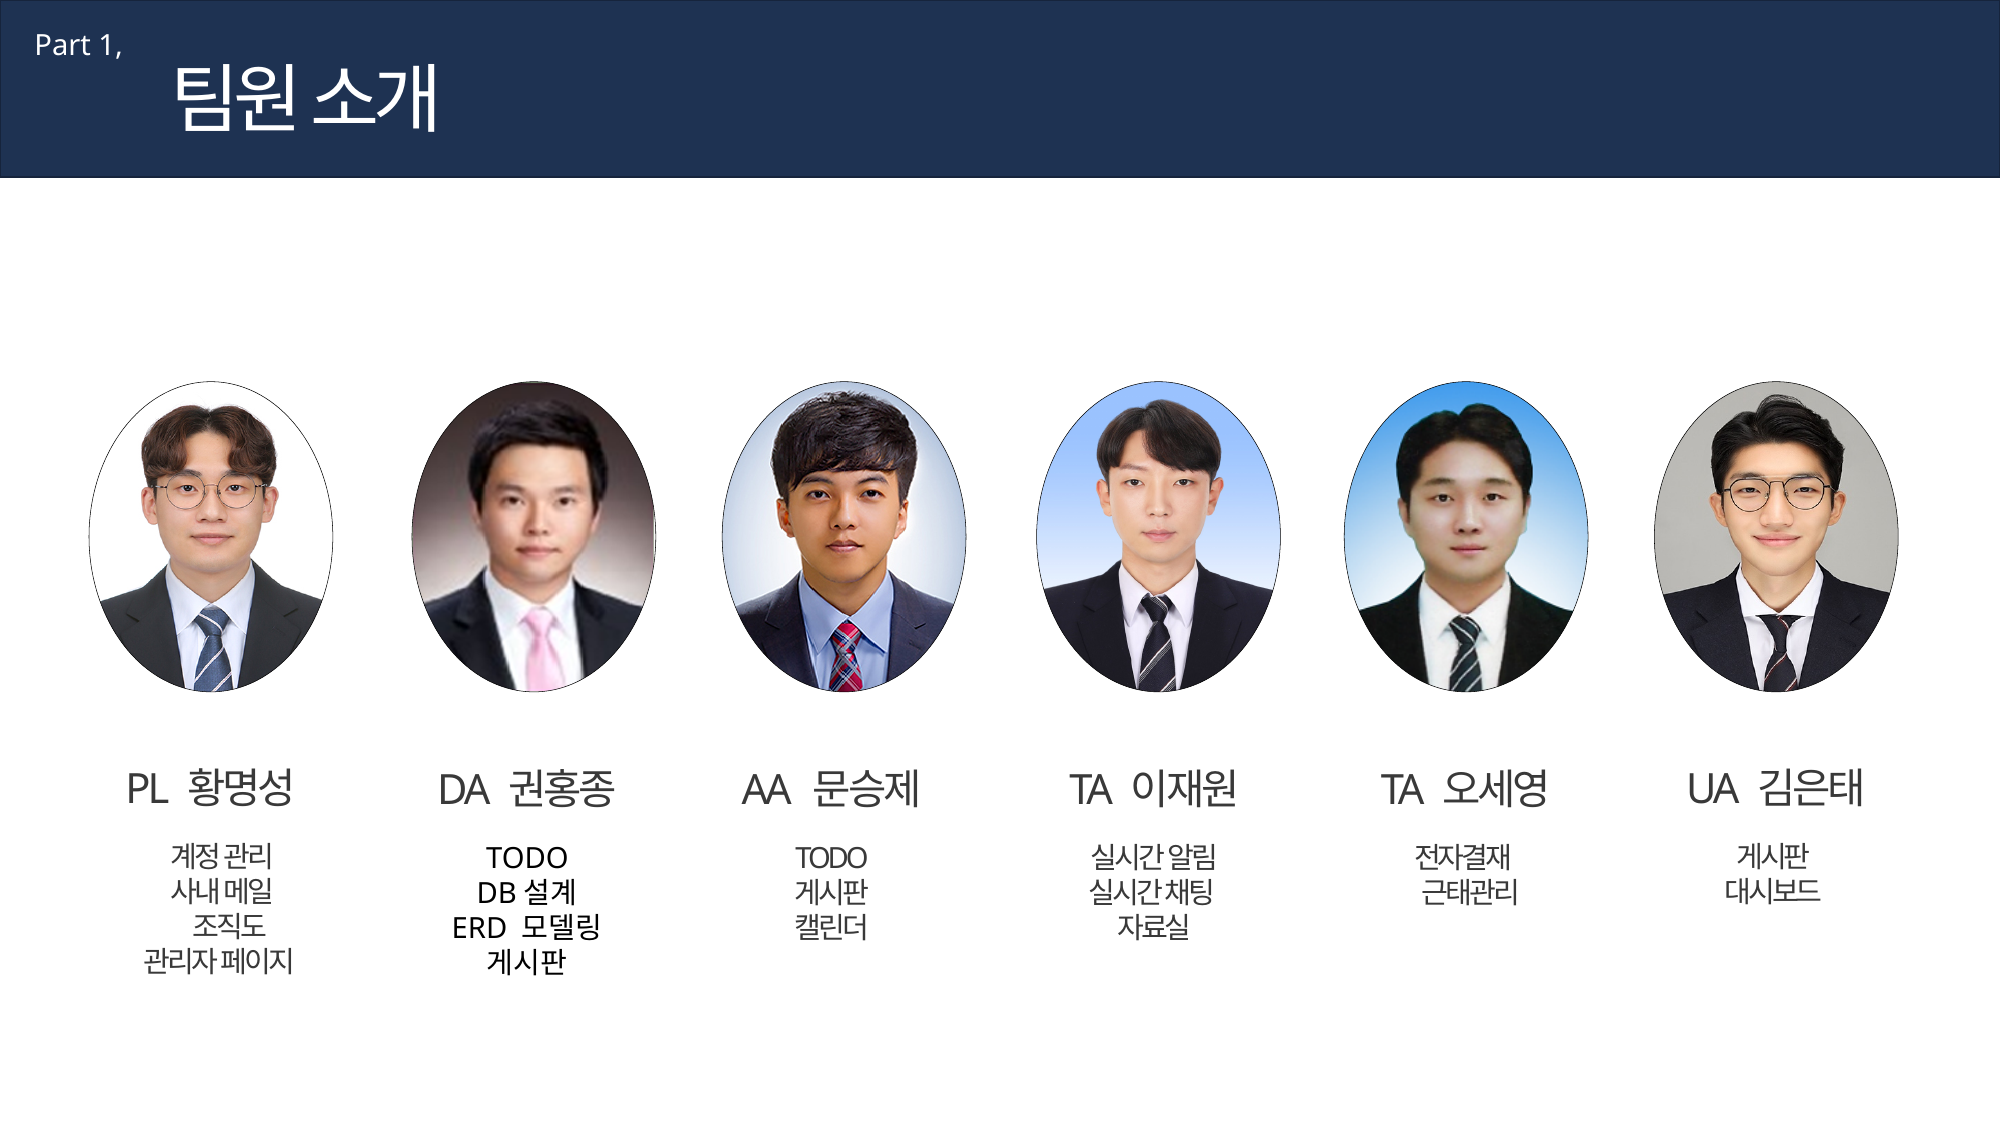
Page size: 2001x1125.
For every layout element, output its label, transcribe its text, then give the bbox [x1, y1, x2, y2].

text_box Part 1, [19, 19, 146, 69]
text_box [87, 380, 334, 693]
text_box [1343, 380, 1590, 693]
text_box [1658, 754, 1895, 953]
text_box [0, 0, 2000, 178]
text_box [409, 755, 646, 989]
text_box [1347, 755, 1585, 954]
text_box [104, 754, 341, 1023]
text_box [1035, 380, 1282, 693]
text_box [347, 319, 705, 755]
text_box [1036, 755, 1273, 989]
text_box [1653, 380, 1900, 693]
text_box [721, 380, 968, 693]
text_box [410, 380, 657, 693]
text_box 팀원 소개 [155, 44, 458, 150]
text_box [713, 755, 951, 989]
